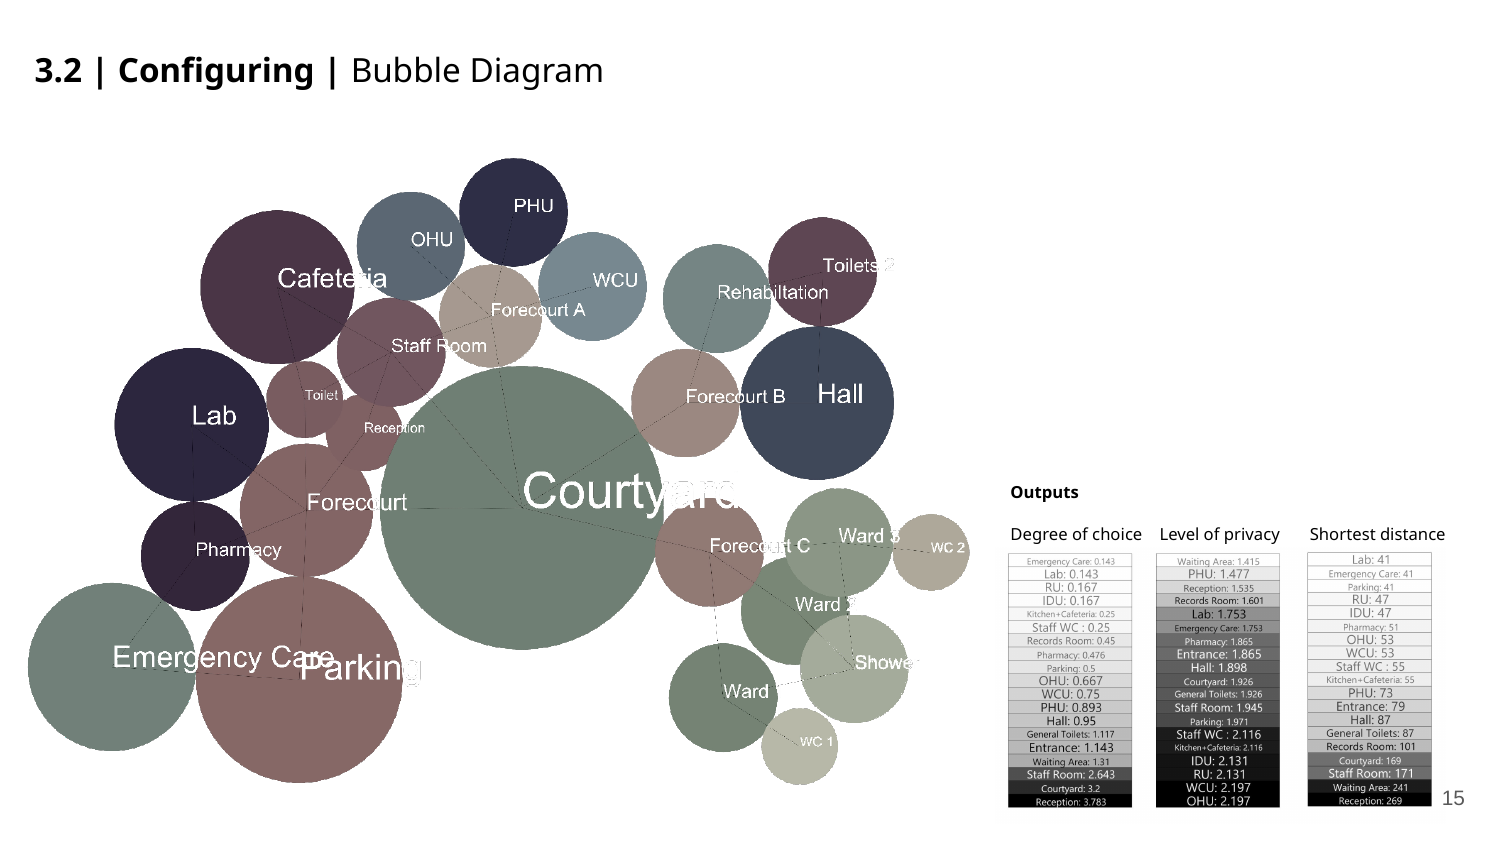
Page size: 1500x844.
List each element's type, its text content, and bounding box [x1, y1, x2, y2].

text_box Outputs [995, 471, 1488, 512]
picture [12, 140, 984, 802]
slide_number ‹#› [1446, 764, 1480, 830]
picture [995, 546, 1446, 824]
title 3.2 | Configuring | Bubble Diagram [19, 22, 1418, 117]
text_box Degree of choice Level of privacy Shortest distance [995, 512, 1466, 559]
